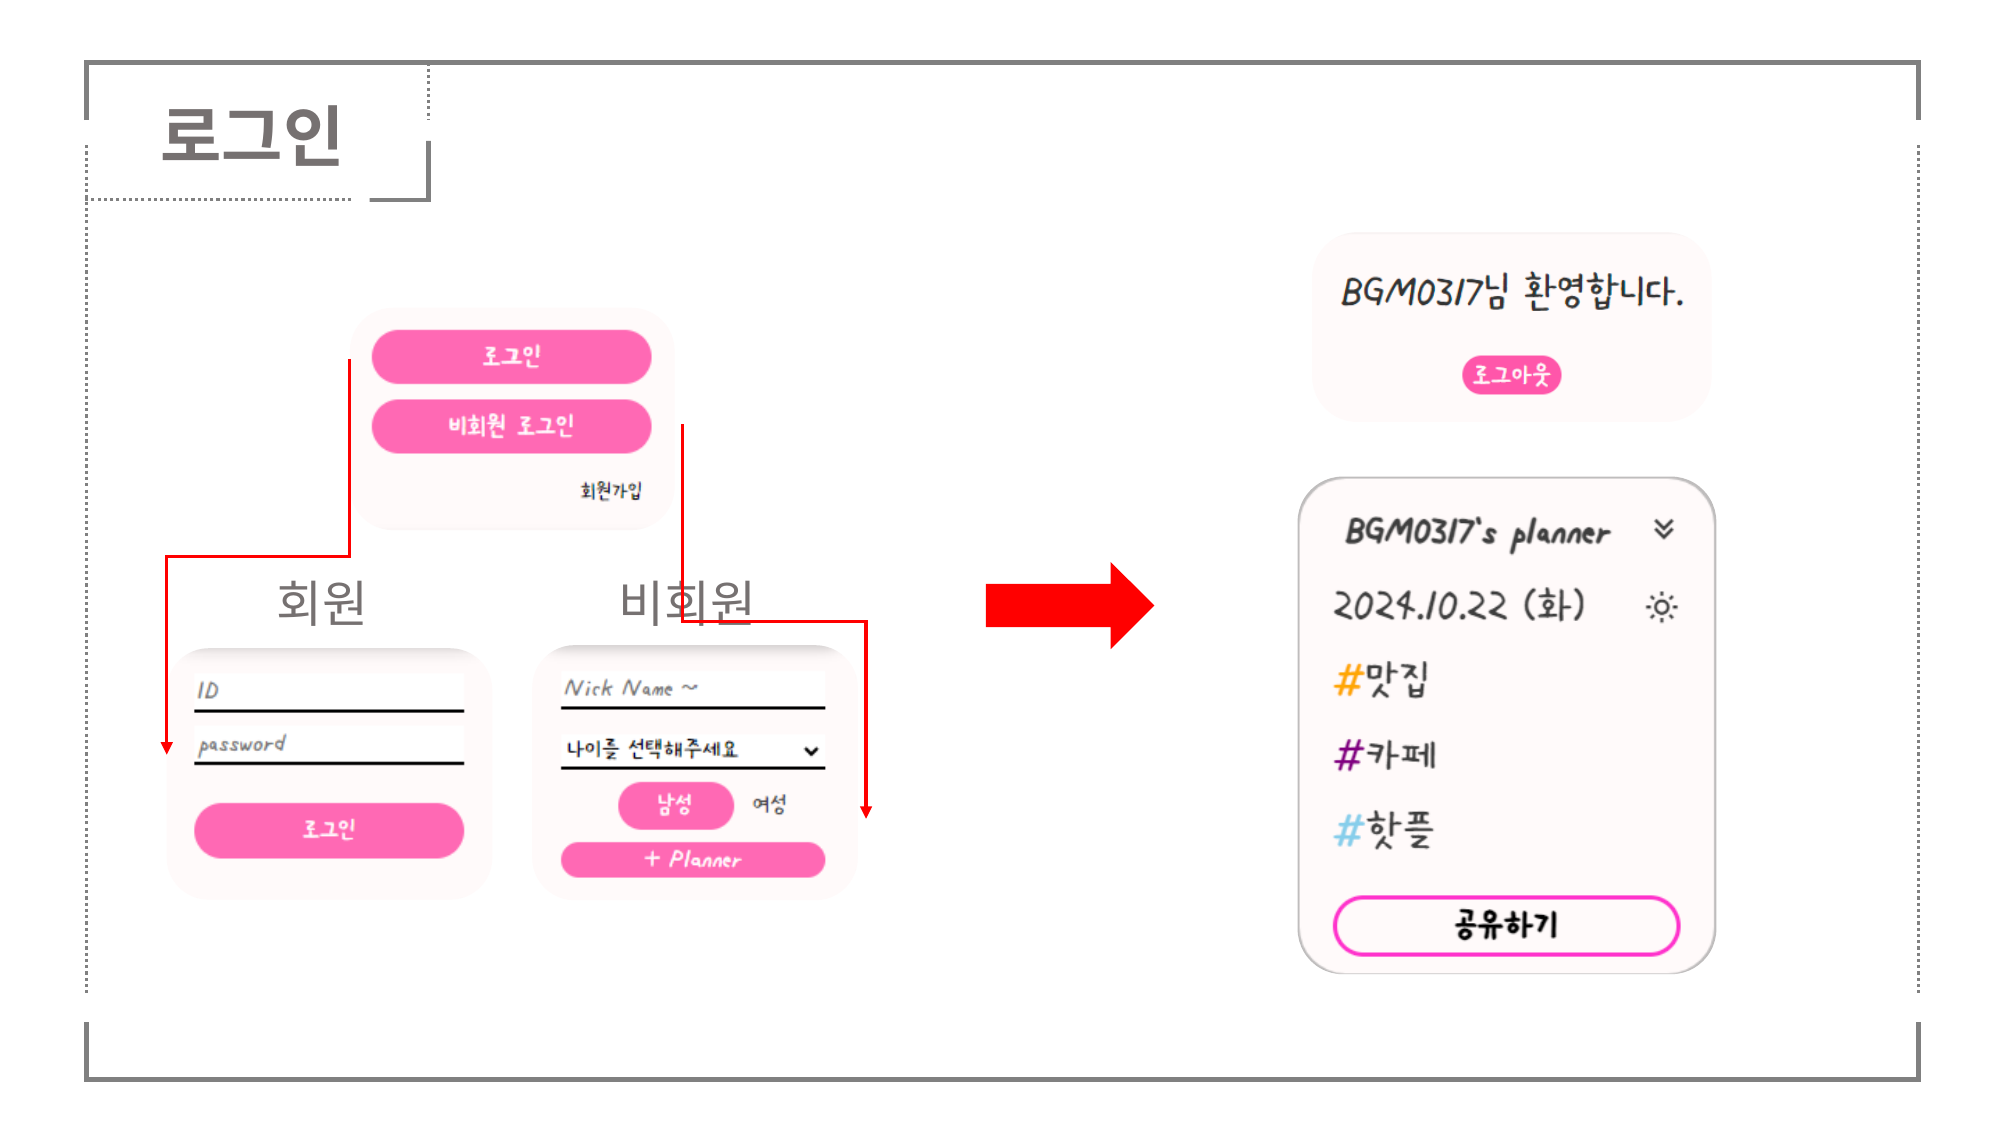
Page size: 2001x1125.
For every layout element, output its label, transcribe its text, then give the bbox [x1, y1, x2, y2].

text_box [985, 561, 1155, 650]
text_box [86, 1022, 1919, 1080]
text_box 로그인 [106, 87, 417, 183]
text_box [166, 307, 867, 901]
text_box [1297, 232, 1717, 975]
text_box [86, 62, 1919, 121]
